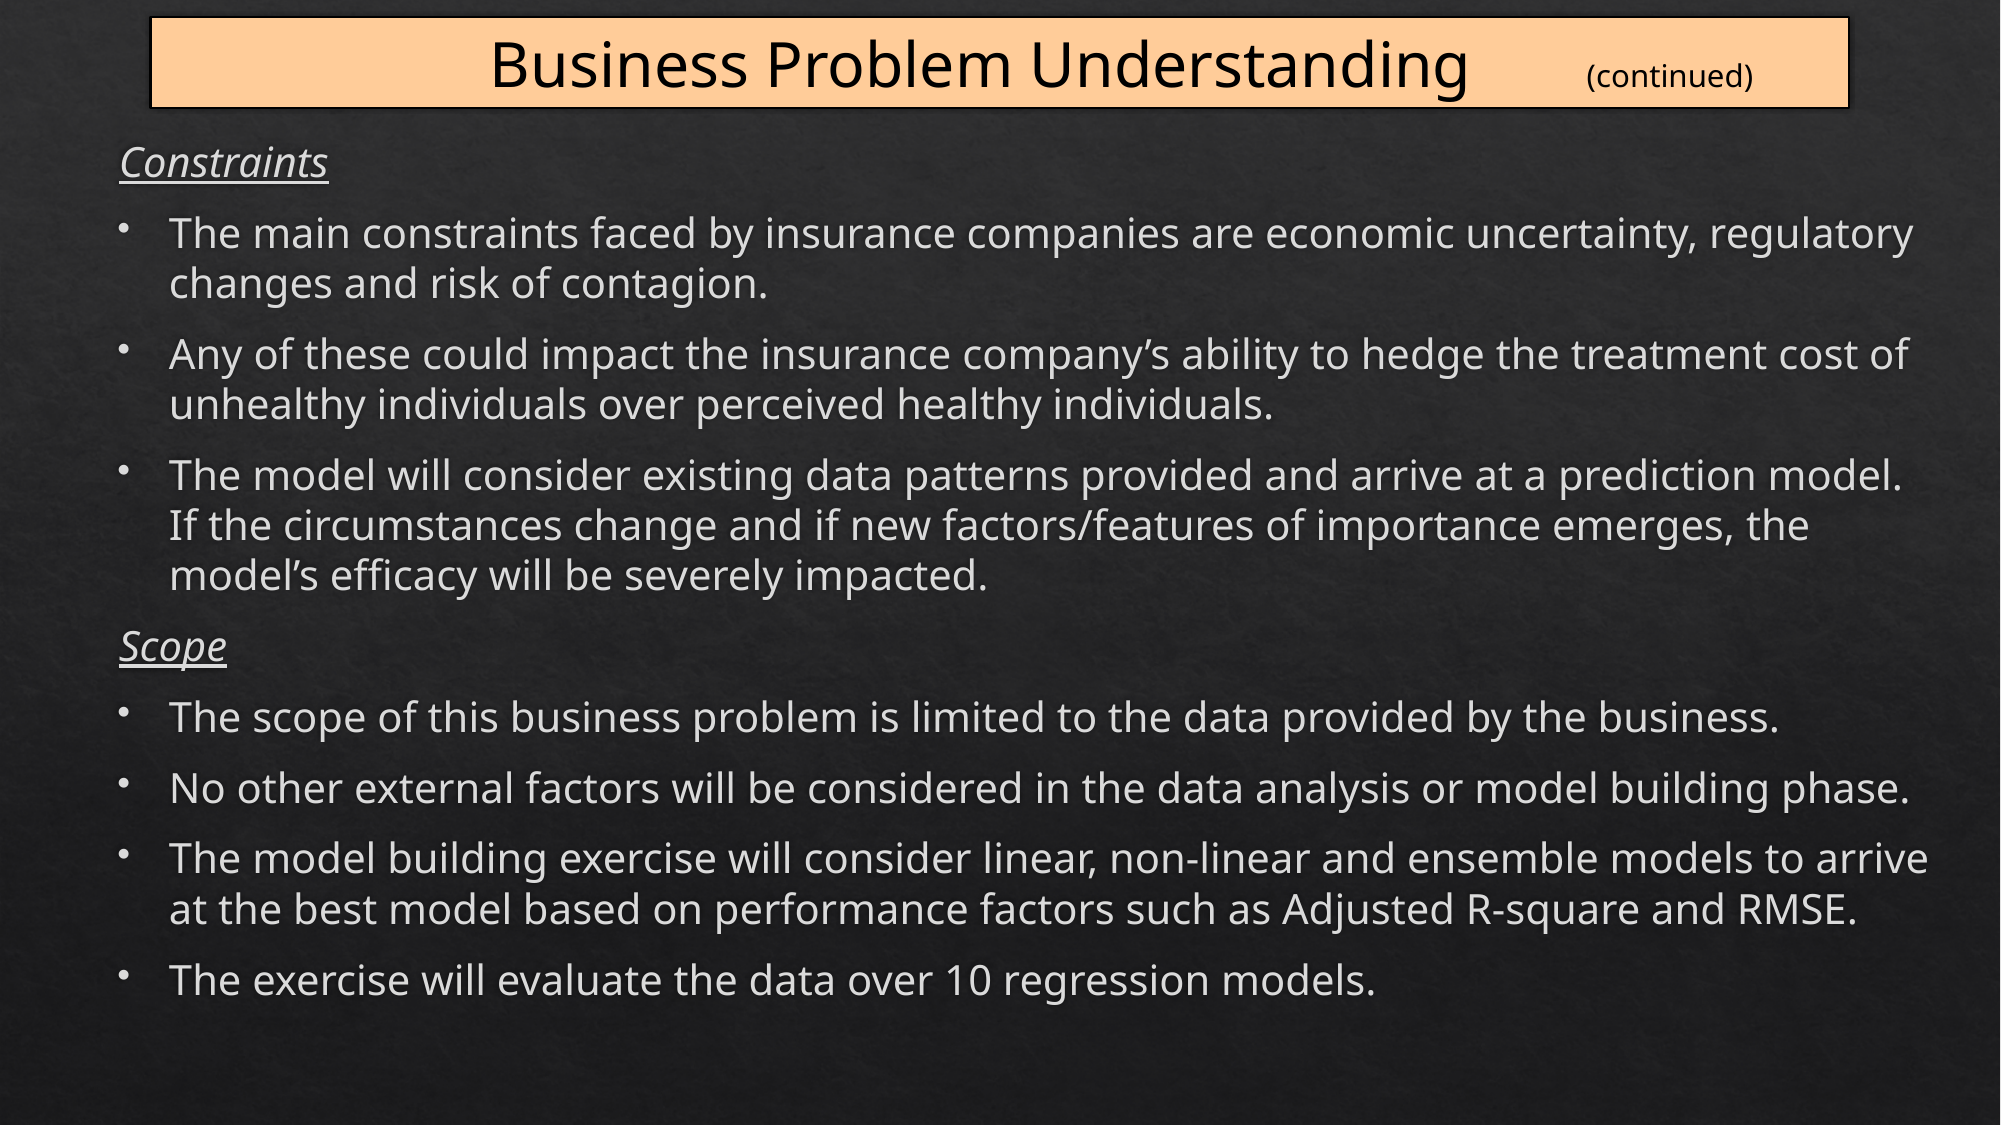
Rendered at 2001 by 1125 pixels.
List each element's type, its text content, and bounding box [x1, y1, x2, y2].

list Constraints The main constraints faced by insurance companies are economic uncertainty, regulatory changes and risk of contagion. Any of these could impact the insurance company’s ability to hedge the treatment cost of unhealthy individuals over perceived healthy individuals. The model will consider existing data patterns provided and arrive at a prediction model. If the circumstances change and if new factors/features of importance emerges, the model’s efficacy will be severely impacted. Scope The scope of this business problem is limited to the data provided by the business. No other external factors will be considered in the data analysis or model building phase. The model building exercise will consider linear, non-linear and ensemble models to arrive at the best model based on performance factors such as Adjusted R-square and RMSE. The exercise will evaluate the data over 10 regression models. [97, 127, 1956, 1079]
title Business Problem Understanding (continued) [149, 16, 1850, 109]
